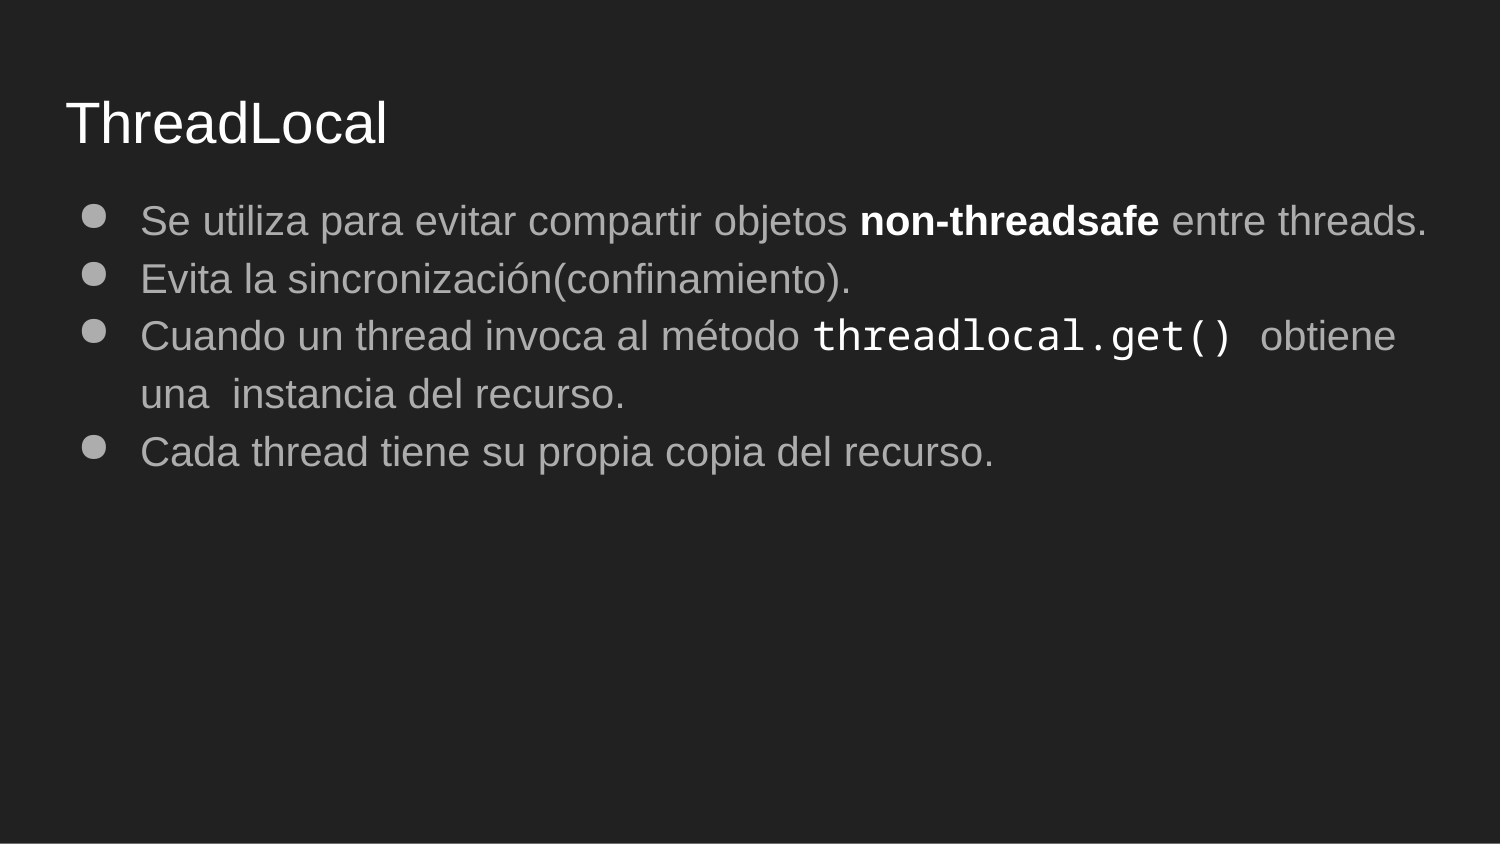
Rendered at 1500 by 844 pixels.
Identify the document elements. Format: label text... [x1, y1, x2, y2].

text_box Se utiliza para evitar compartir objetos non-threadsafe entre threads. Evita la sincronización(confinamiento). Cuando un thread invoca al método threadlocal.get() obtiene una instancia del recurso. Cada thread tiene su propia copia del recurso. [75, 183, 1433, 475]
title ThreadLocal [63, 82, 392, 226]
